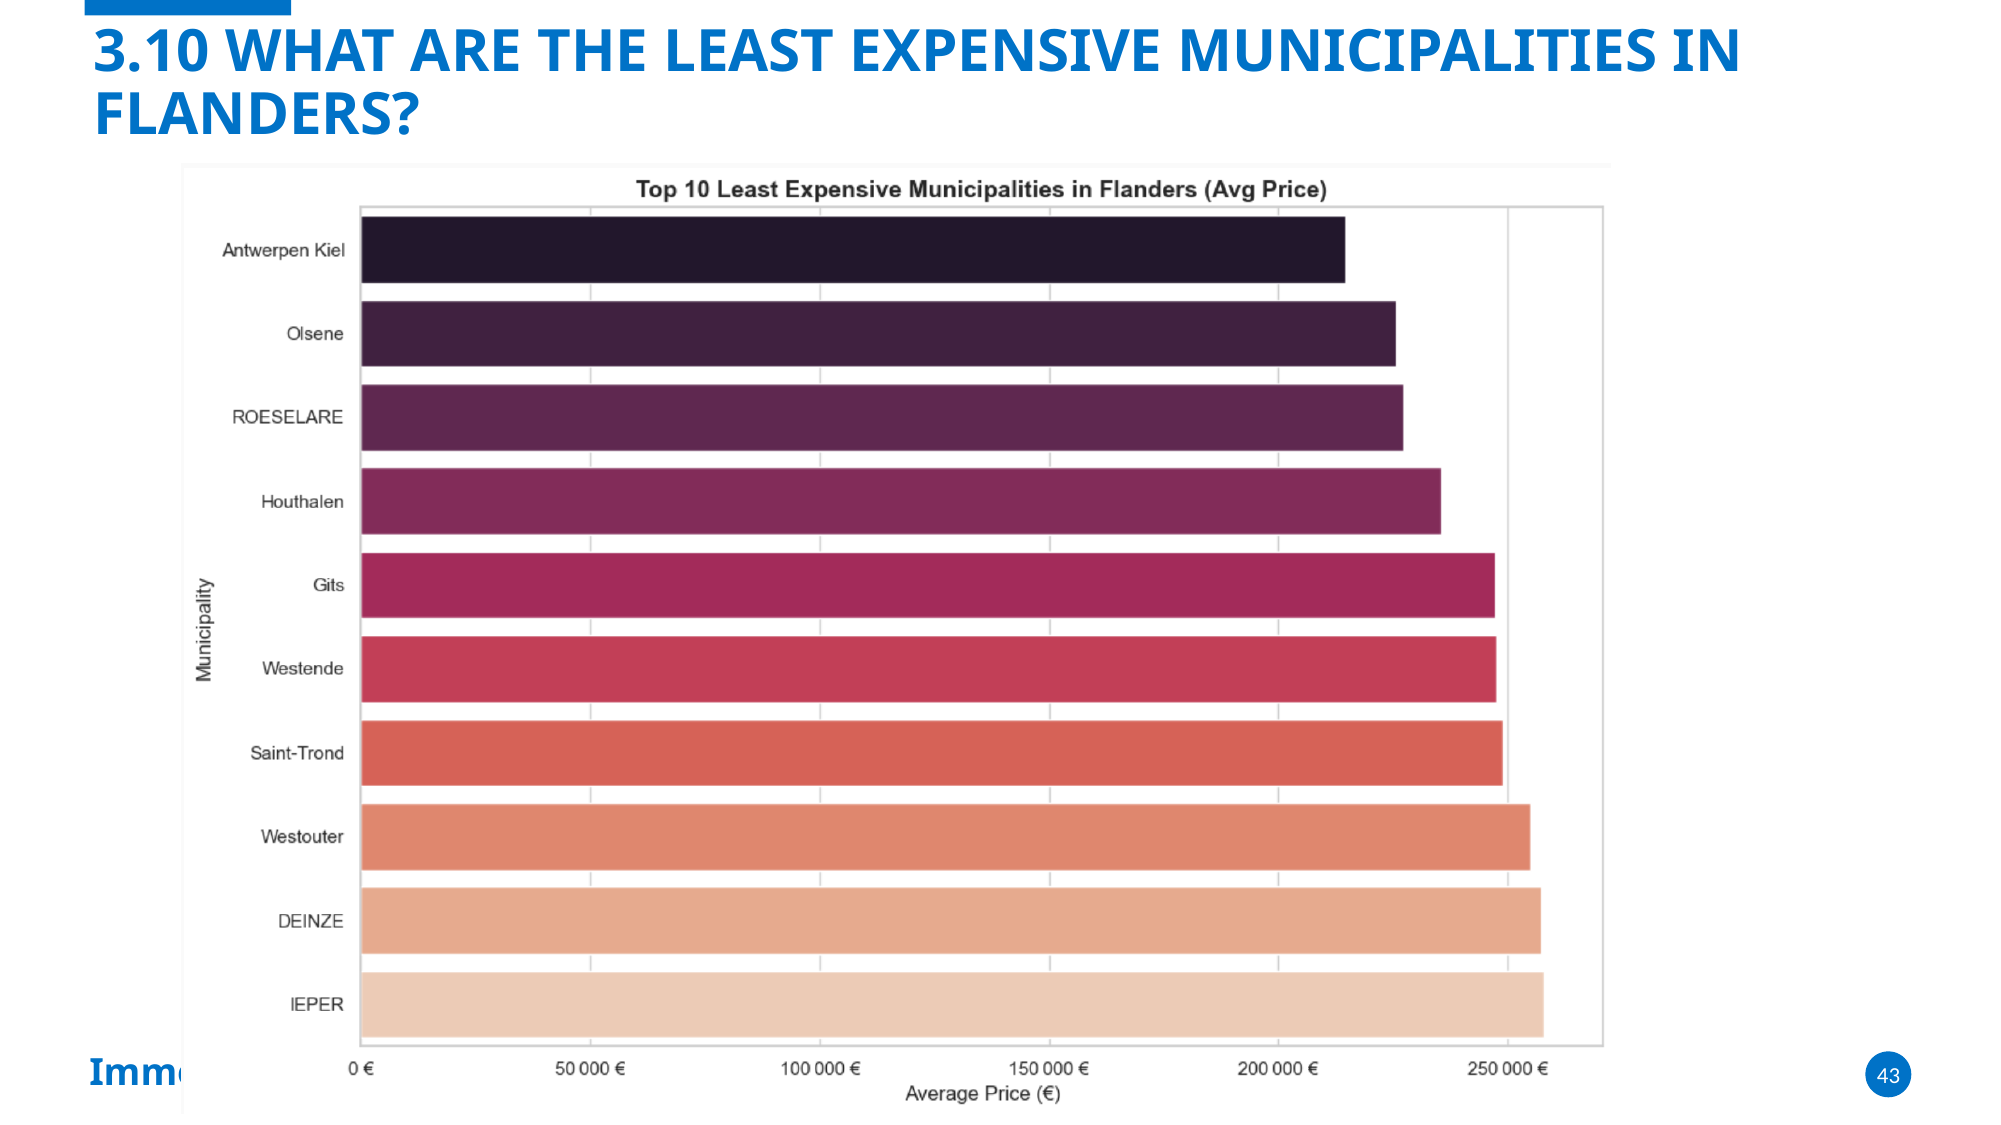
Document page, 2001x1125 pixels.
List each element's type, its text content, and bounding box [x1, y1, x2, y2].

picture [181, 163, 1611, 1114]
title 3.10 What are the least expensive municipalities in Flanders? [78, 0, 1983, 186]
